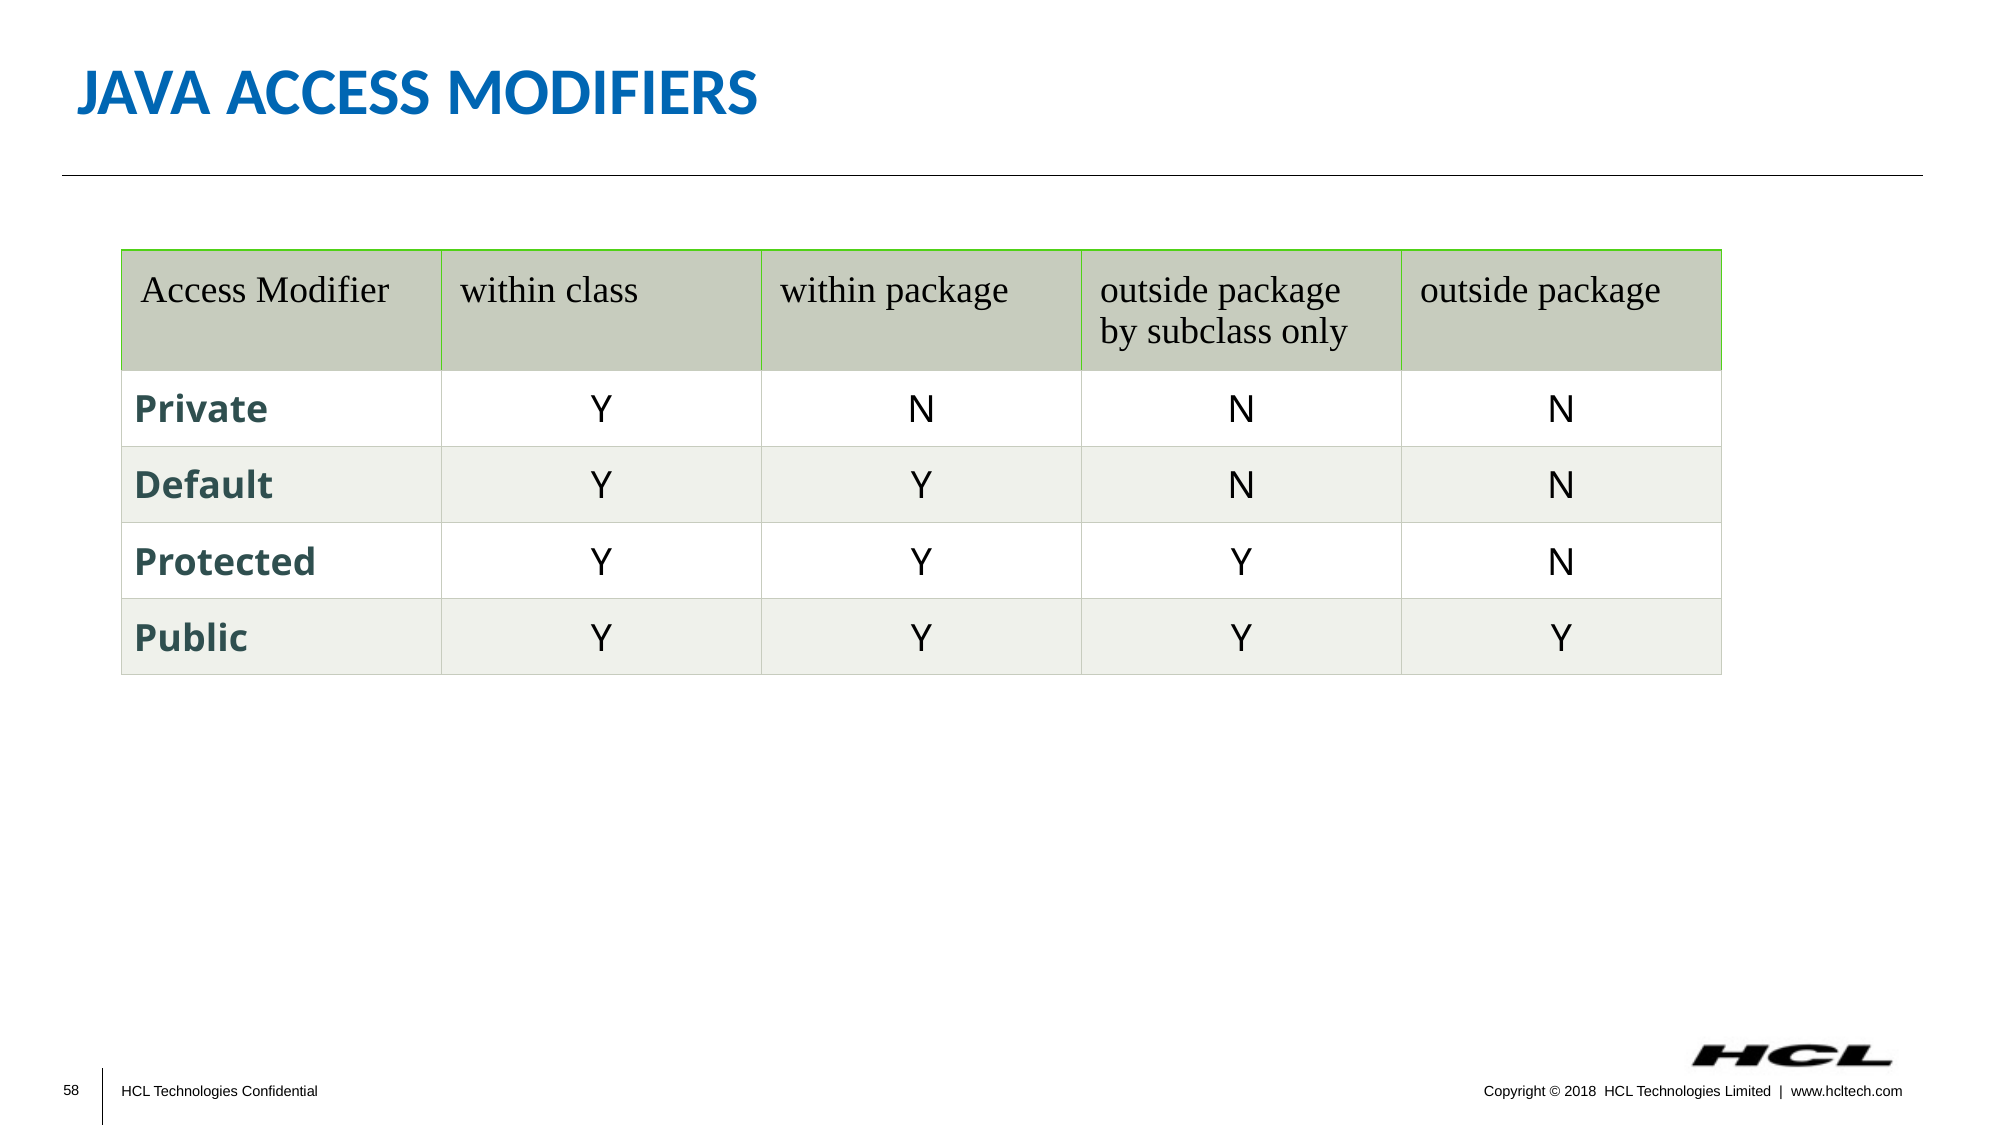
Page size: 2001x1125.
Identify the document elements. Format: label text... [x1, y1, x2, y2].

table_cell Y [1082, 599, 1401, 674]
picture [1660, 1024, 1924, 1080]
table_cell N [1082, 371, 1401, 446]
table_cell N [1402, 447, 1721, 522]
table_cell Y [442, 447, 761, 522]
table_cell N [1082, 447, 1401, 522]
table_cell Private [122, 371, 441, 446]
table_header outside package by subclass only [1082, 251, 1401, 370]
table_cell Y [762, 447, 1081, 522]
table_cell Y [1082, 523, 1401, 598]
table_cell Default [122, 447, 441, 522]
table_cell Y [1402, 599, 1721, 674]
table_cell Protected [122, 523, 441, 598]
table_cell N [1402, 371, 1721, 446]
table_cell Y [442, 523, 761, 598]
table_header outside package [1402, 251, 1721, 370]
table_header within class [442, 251, 761, 370]
title java access modifiers [62, 42, 1781, 144]
table_cell N [1402, 523, 1721, 598]
table_cell Y [762, 523, 1081, 598]
table_cell Y [762, 599, 1081, 674]
table_cell N [762, 371, 1081, 446]
table_cell Y [442, 599, 761, 674]
table_header within package [762, 251, 1081, 370]
table_cell Public [122, 599, 441, 674]
table_header Access Modifier [122, 251, 441, 370]
table_cell Y [442, 371, 761, 446]
